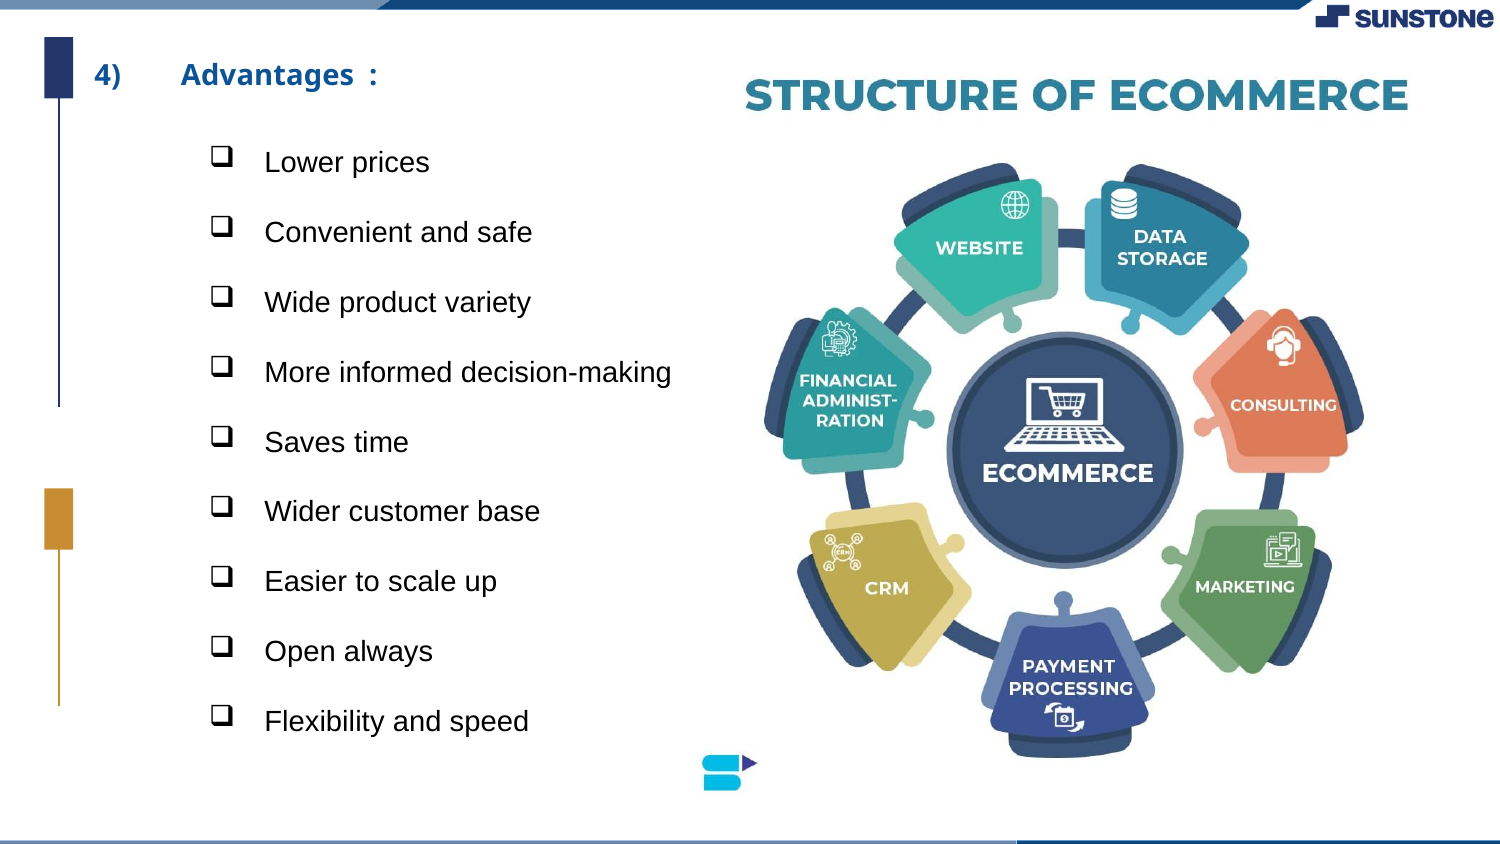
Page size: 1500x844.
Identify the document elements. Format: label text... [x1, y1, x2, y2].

picture [0, 0, 1500, 844]
text_box Lower prices Convenient and safe Wide product variety More informed decision-making Saves time Wider customer base Easier to scale up Open always Flexibility and speed [194, 100, 674, 815]
text_box 4) Advantages : [79, 49, 673, 99]
